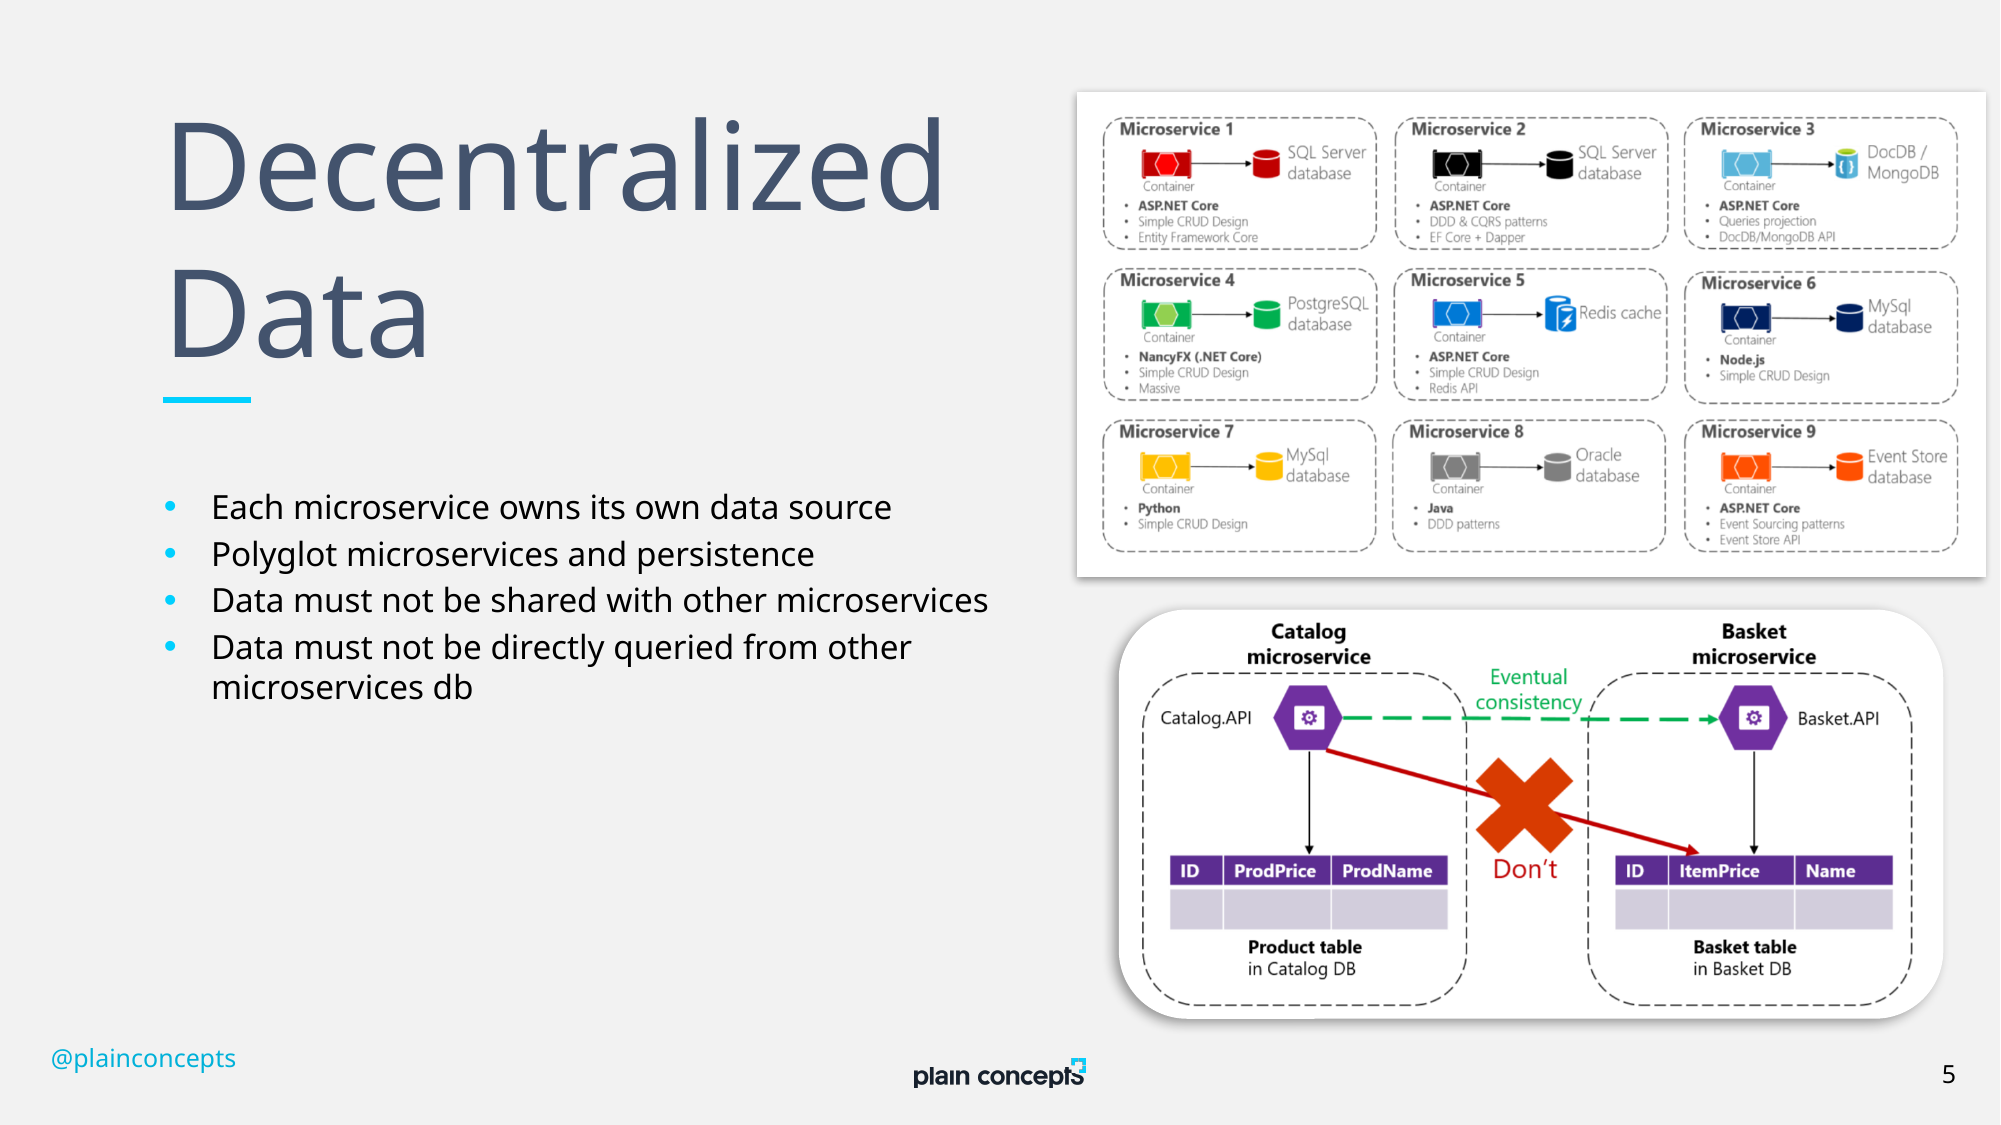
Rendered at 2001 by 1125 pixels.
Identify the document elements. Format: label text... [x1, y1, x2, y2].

list Each microservice owns its own data source Polyglot microservices and persistence Data must not be shared with other microservices Data must not be directly queried from other microservices db [149, 478, 1075, 1004]
title Decentralized Data [149, 81, 1075, 400]
picture [914, 1058, 1086, 1088]
picture [1090, 105, 1972, 563]
footer @plainconcepts [35, 1042, 342, 1103]
picture [1118, 609, 1944, 1019]
slide_number 5 [1844, 1045, 1971, 1106]
